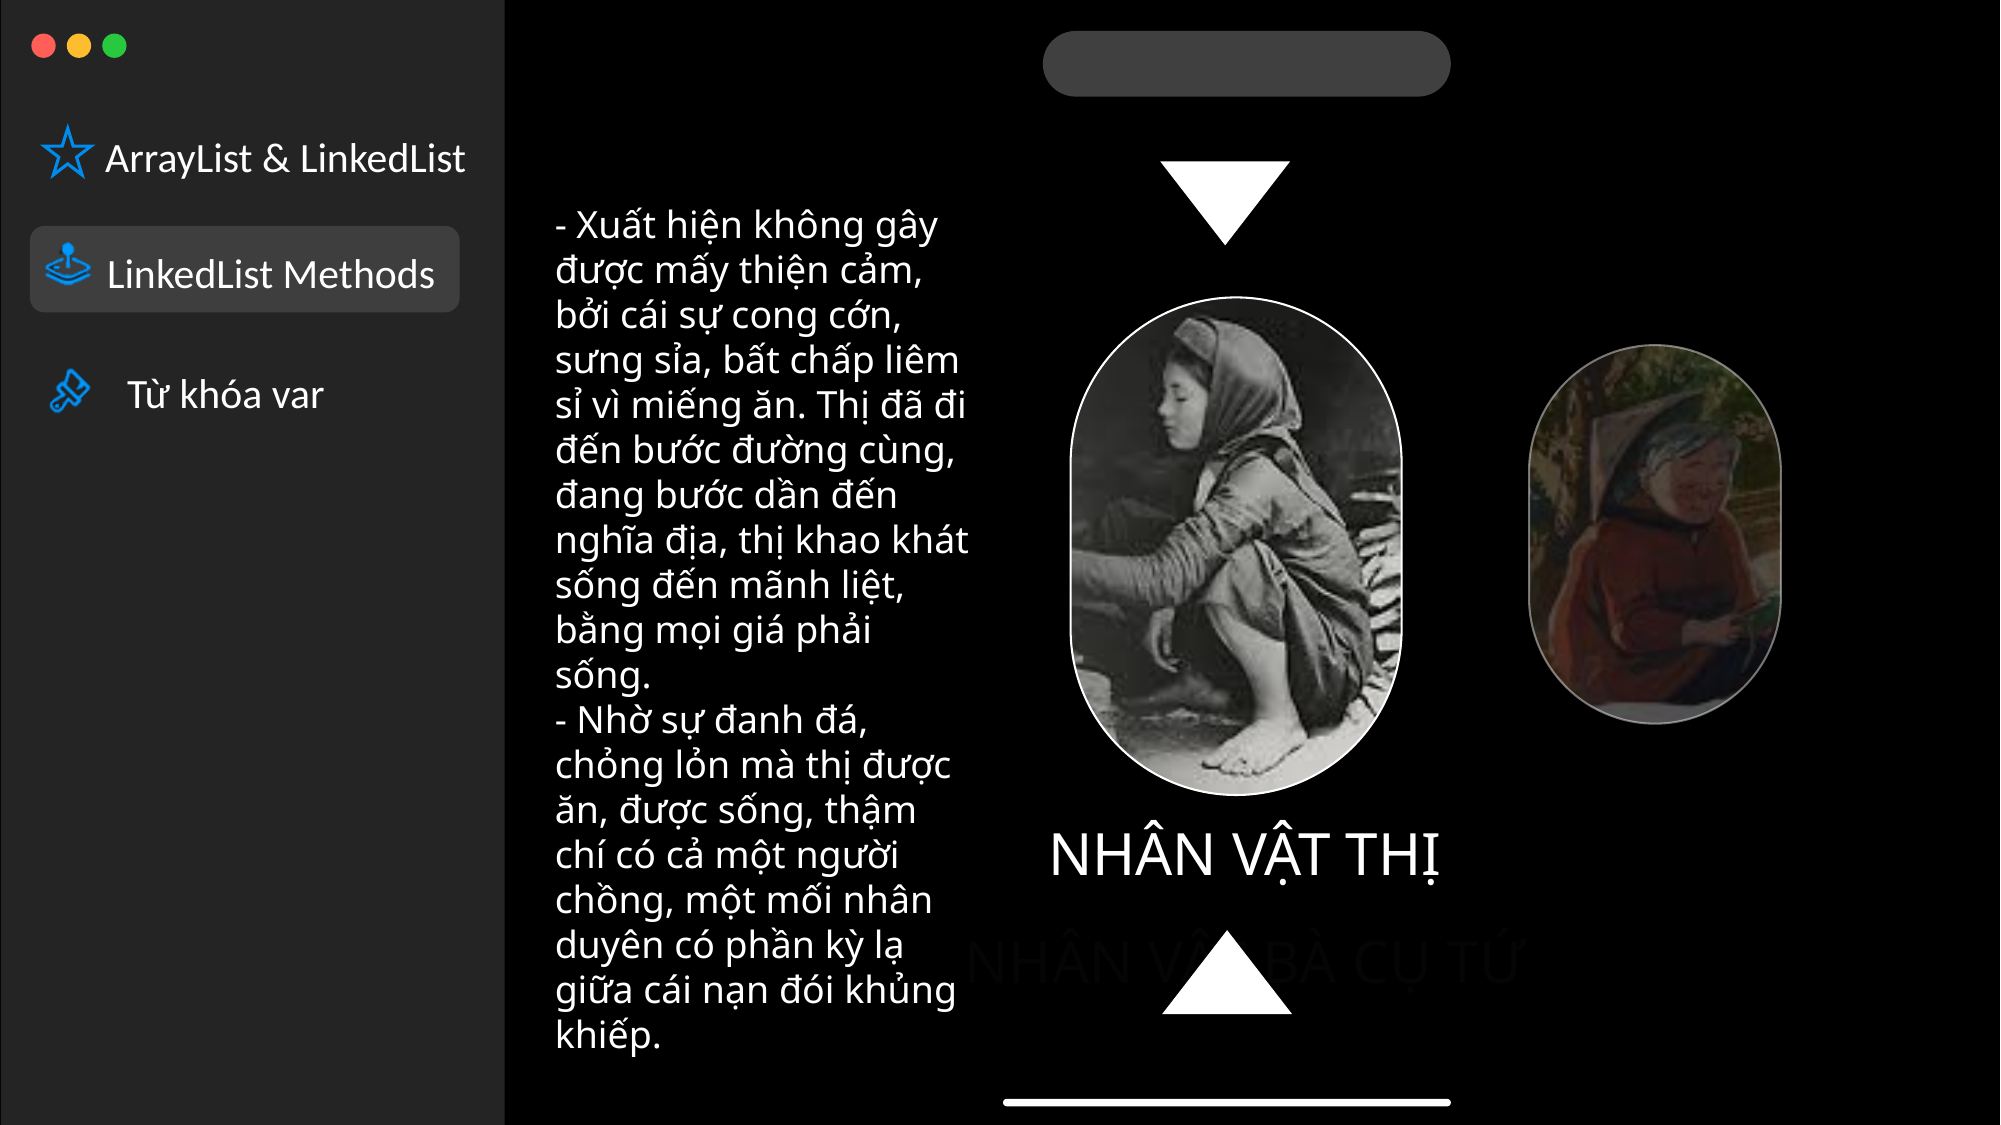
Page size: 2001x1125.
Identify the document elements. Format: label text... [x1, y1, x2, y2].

picture [29, 227, 103, 301]
text_box Từ khóa var [112, 359, 479, 425]
picture [29, 356, 103, 429]
text_box [41, 124, 90, 178]
text_box [1001, 1097, 1452, 1108]
text_box LinkedList Methods [92, 239, 459, 305]
text_box [1160, 1003, 1295, 1016]
text_box [29, 224, 461, 314]
text_box [0, 0, 506, 1125]
text_box ArrayList & LinkedList [90, 123, 501, 188]
text_box [1528, 344, 1782, 725]
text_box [31, 33, 127, 58]
text_box NHÂN VẬT THỊ [987, 809, 1572, 895]
text_box - Xuất hiện không gây được mấy thiện cảm, bởi cái sự cong cớn, sưng sỉa, bất chấp liêm sỉ vì miếng ăn. Thị đã đi đến bước đường cùng, đang bước dần đến nghĩa địa, thị khao khát sống đến mãnh liệt, bằng mọi giá phải sống. - Nhờ sự đanh đá, chỏng lỏn mà thị được ăn, được sống, thậm chí có cả một người chồng, một mối nhân duyên có phần kỳ lạ giữa cái nạn đói khủng khiếp. [540, 194, 987, 1064]
text_box [1041, 29, 1452, 98]
text_box NHÂN VẬT BÀ CỤ TỨ [987, 918, 1572, 1003]
text_box [1069, 296, 1403, 797]
text_box [1158, 160, 1293, 248]
